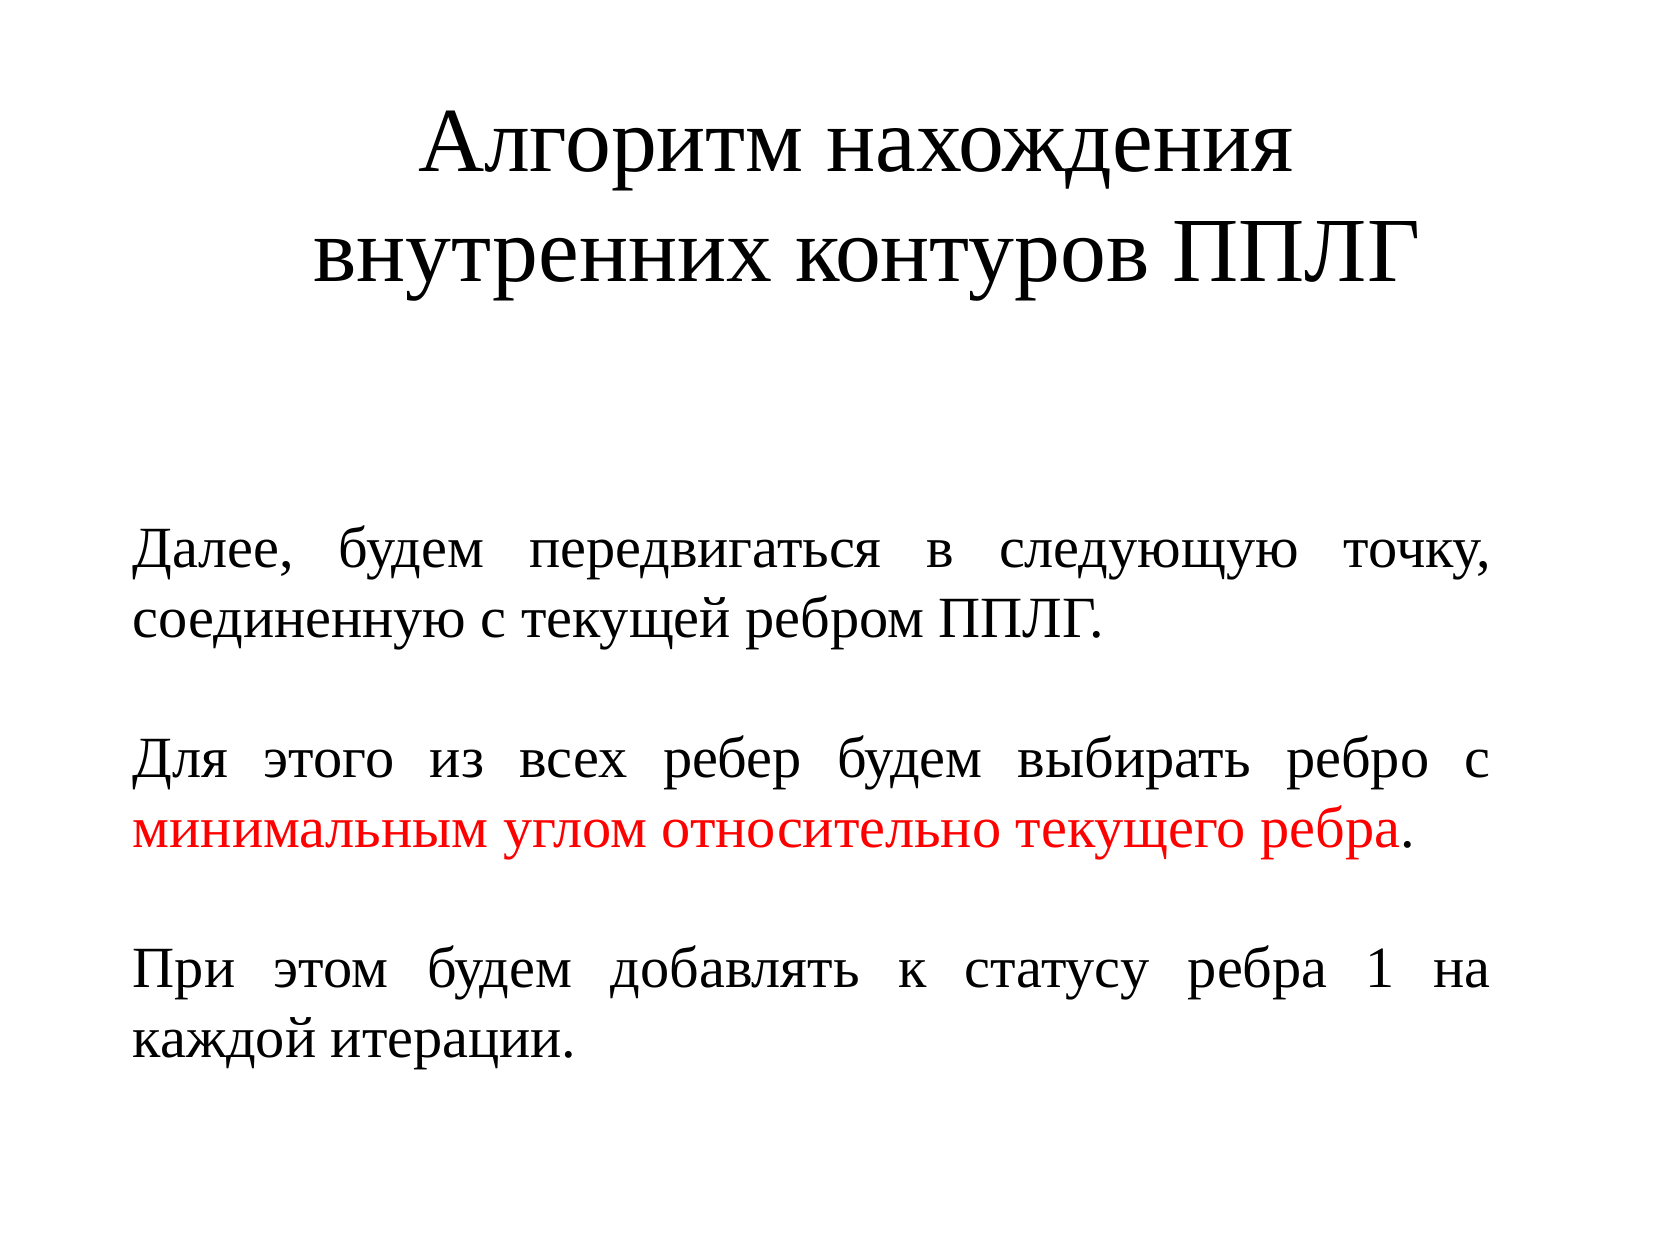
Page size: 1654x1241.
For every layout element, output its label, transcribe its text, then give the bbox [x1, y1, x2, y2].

text_box Алгоритм нахождения внутренних контуров ППЛГ [265, 88, 1447, 292]
text_box Далее, будем передвигаться в следующую точку, соединенную с текущей ребром ППЛГ. Для этого из всех ребер будем выбирать ребро с минимальным углом относительно текущего ребра. При этом будем добавлять к статусу ребра 1 на каждой итерации. [118, 502, 1506, 1041]
